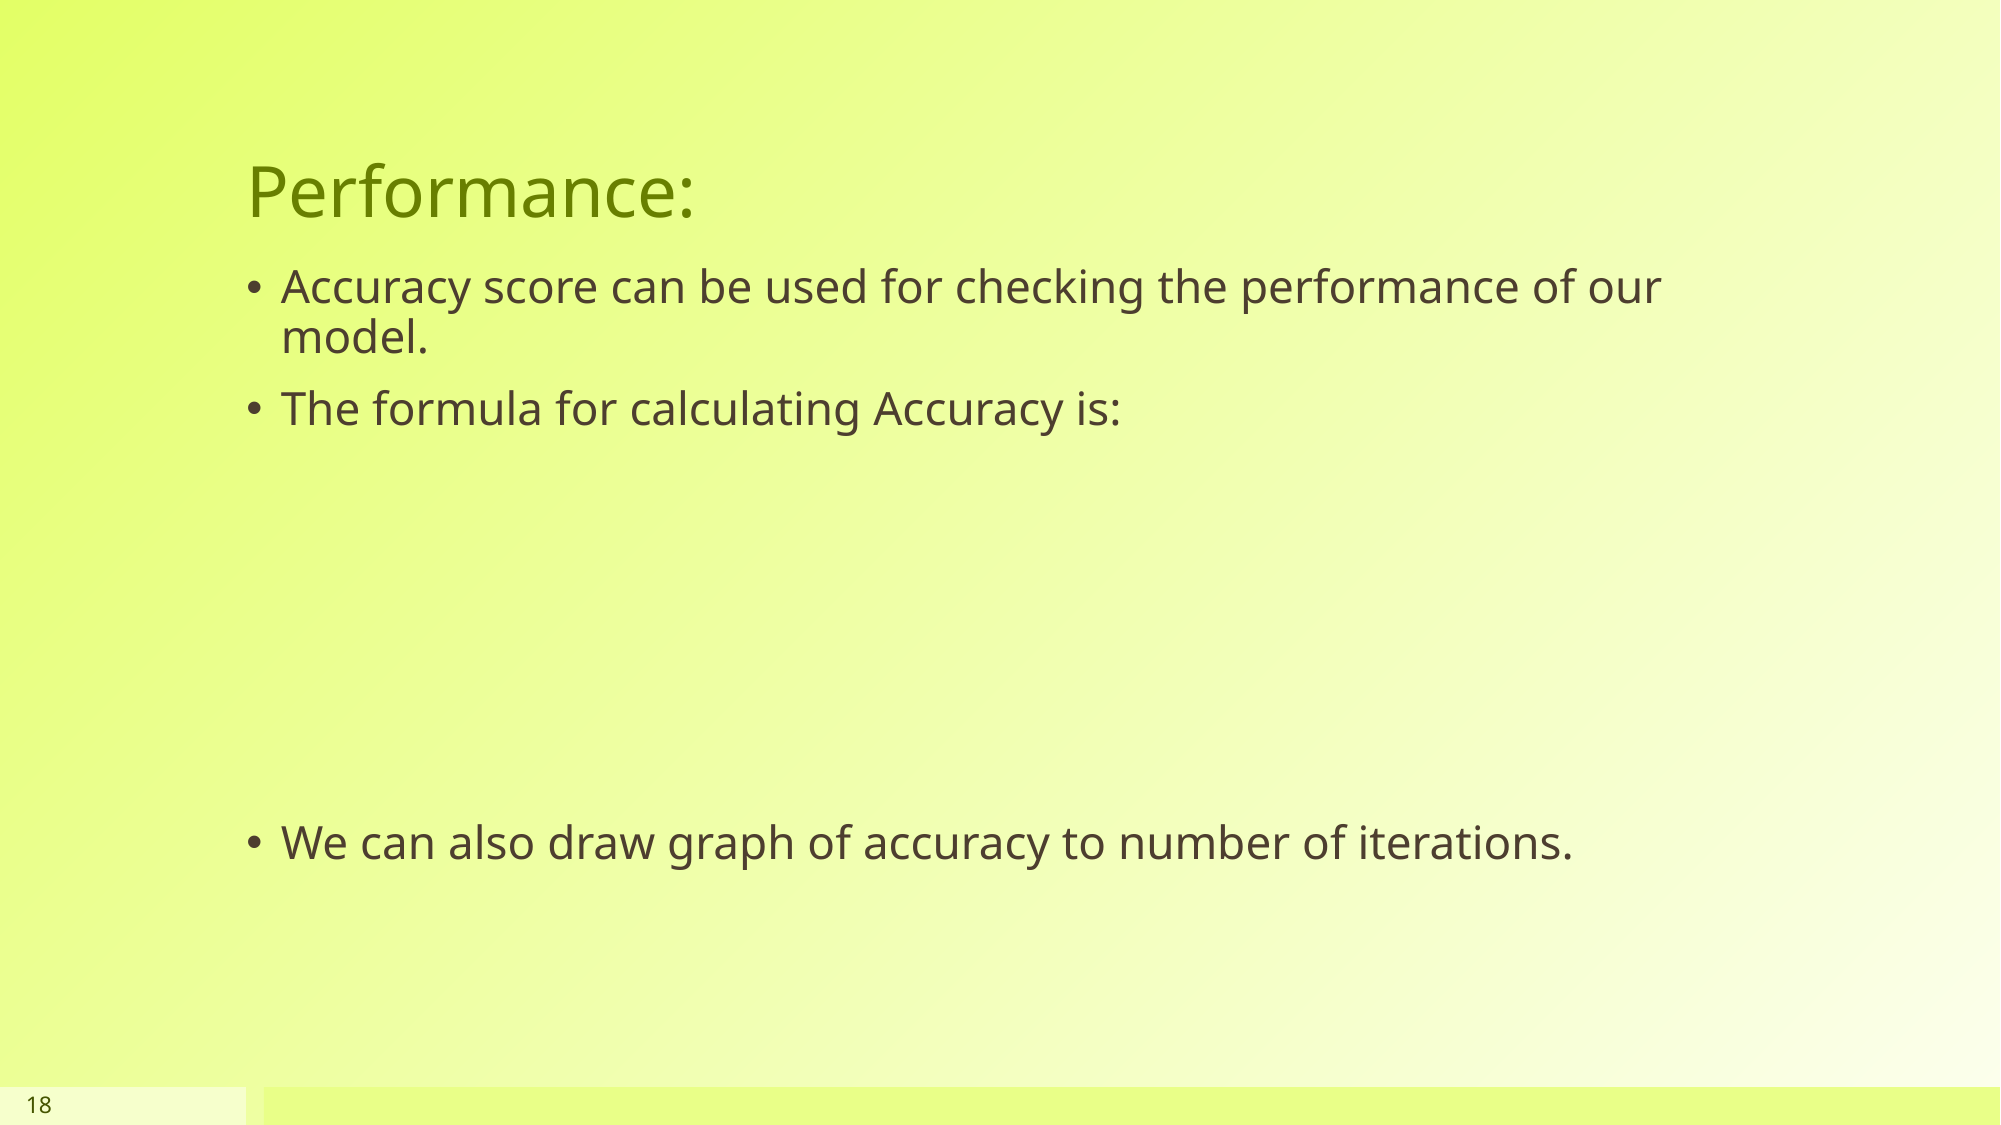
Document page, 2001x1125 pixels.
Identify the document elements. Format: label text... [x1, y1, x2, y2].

title Performance: [231, 45, 1769, 240]
slide_number 18 [0, 1087, 68, 1125]
